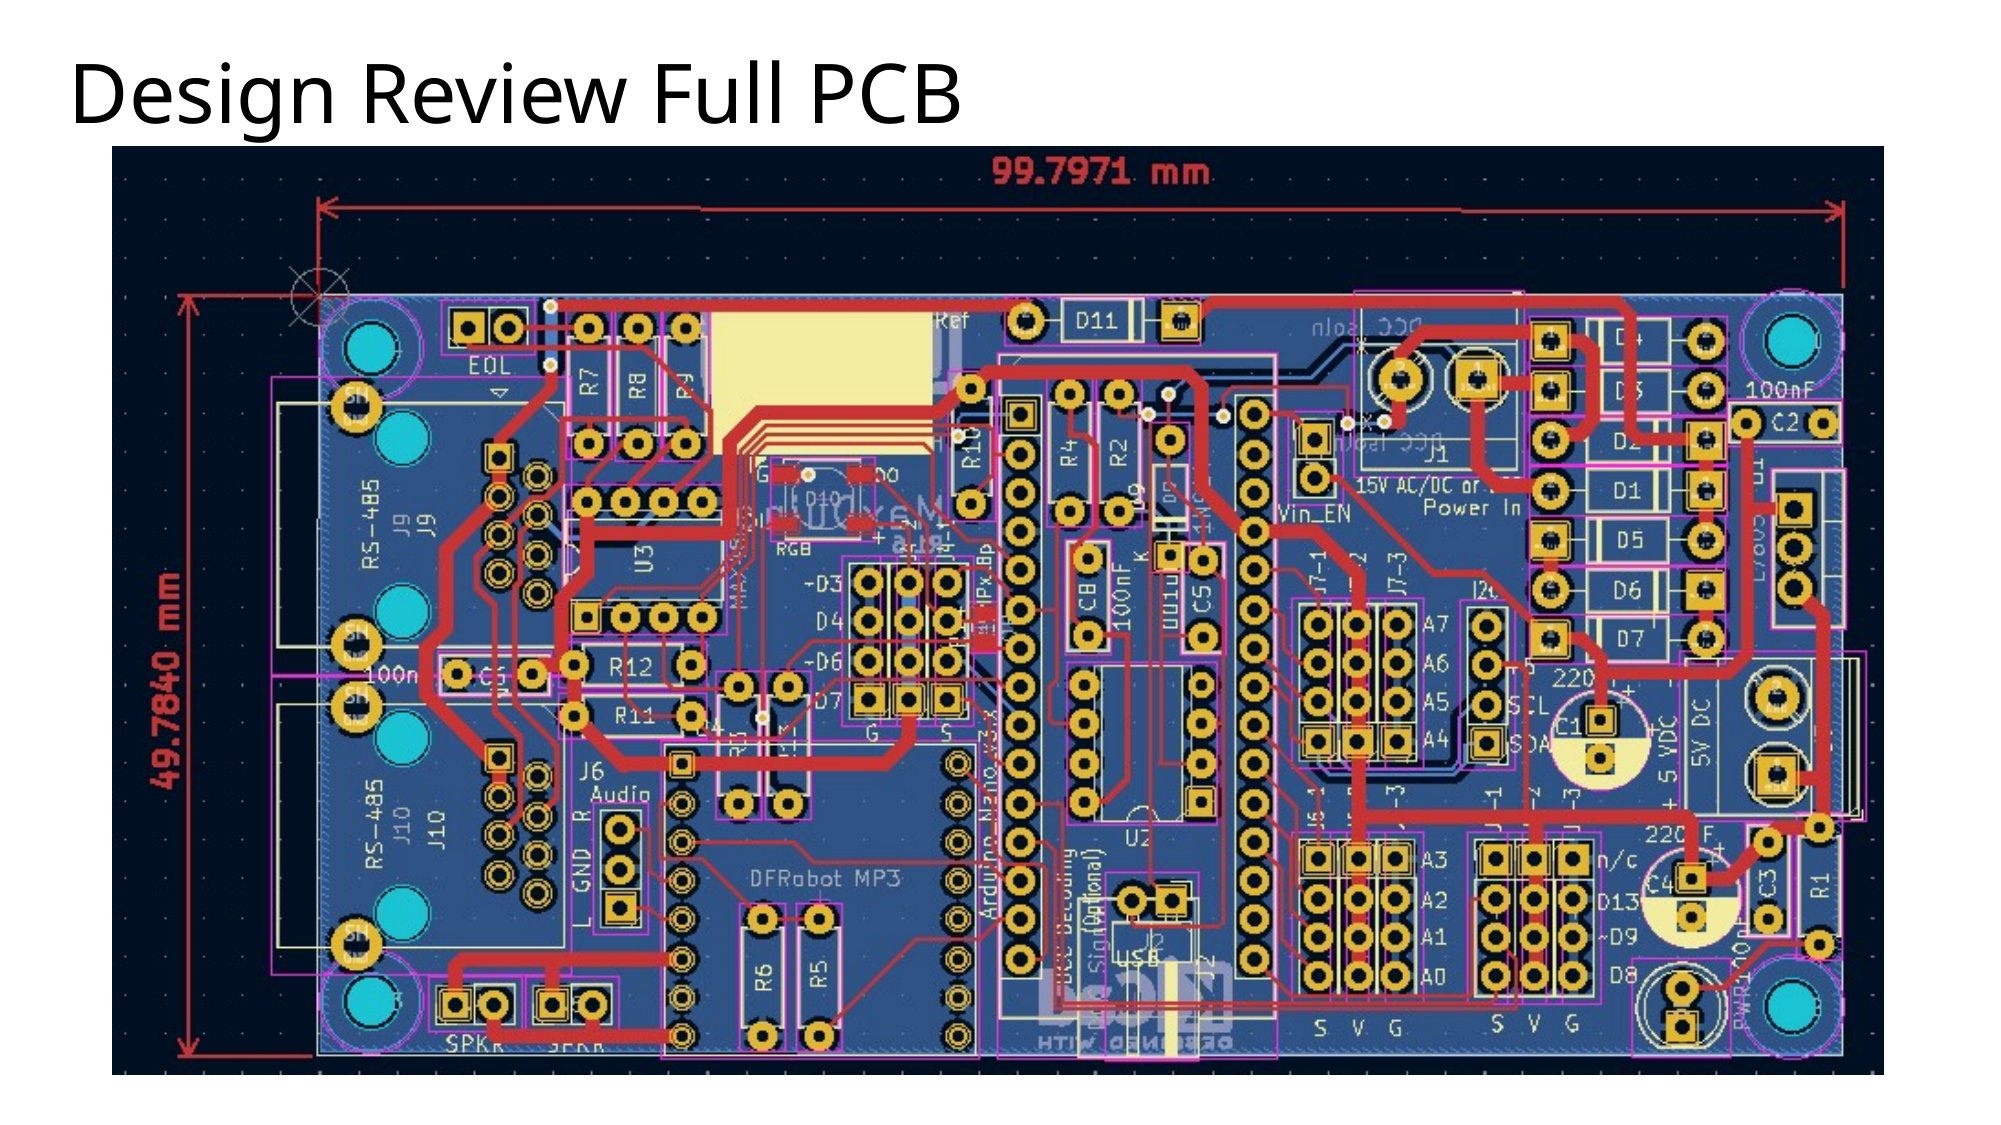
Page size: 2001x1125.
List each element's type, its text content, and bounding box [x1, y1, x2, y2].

title Design Review Full PCB [54, 44, 1764, 149]
picture [112, 146, 1884, 1075]
